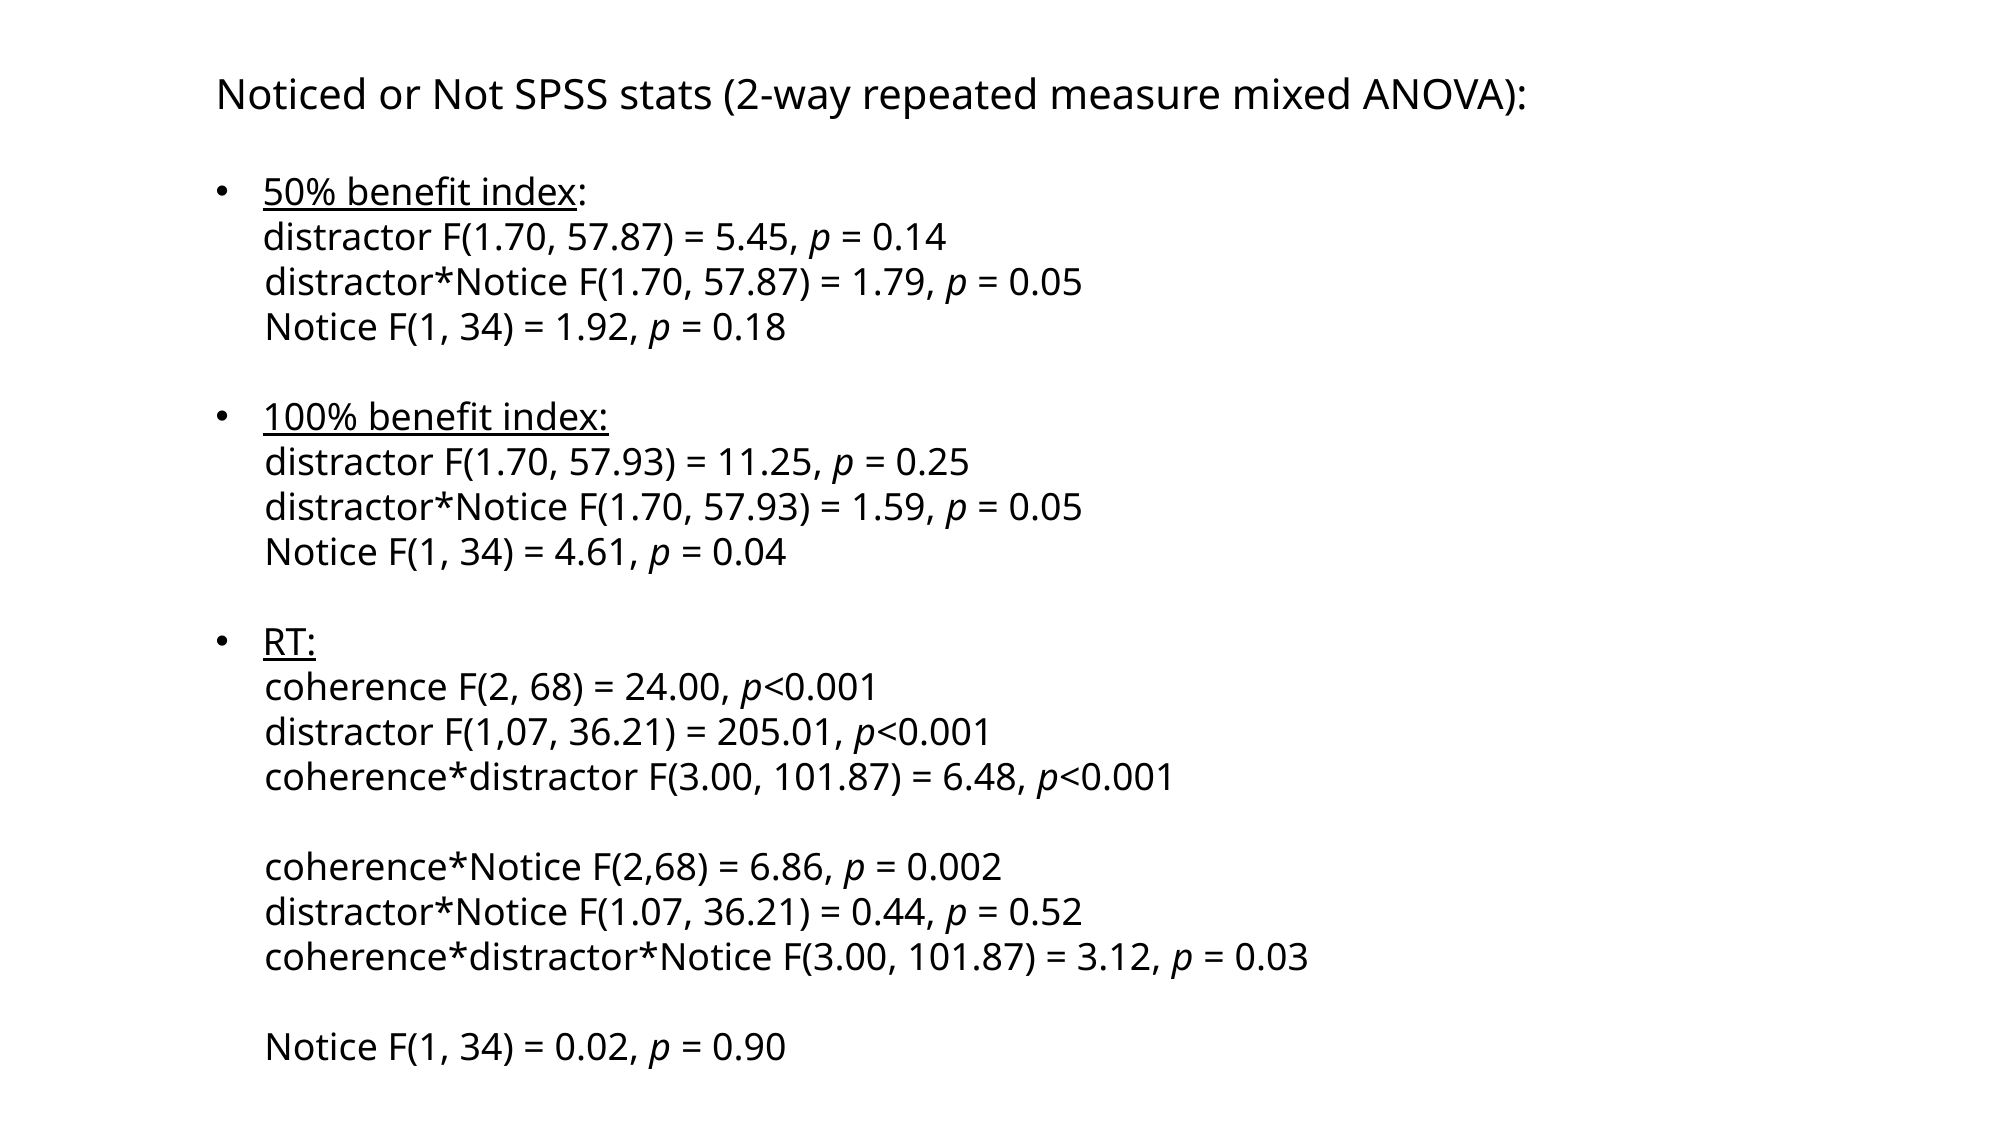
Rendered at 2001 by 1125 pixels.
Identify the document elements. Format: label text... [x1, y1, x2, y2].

text_box Noticed or Not SPSS stats (2-way repeated measure mixed ANOVA): 50% benefit index: distractor F(1.70, 57.87) = 5.45, p = 0.14 distractor*Notice F(1.70, 57.87) = 1.79, p = 0.05 Notice F(1, 34) = 1.92, p = 0.18 100% benefit index: distractor F(1.70, 57.93) = 11.25, p = 0.25 distractor*Notice F(1.70, 57.93) = 1.59, p = 0.05 Notice F(1, 34) = 4.61, p = 0.04 RT: coherence F(2, 68) = 24.00, p<0.001 distractor F(1,07, 36.21) = 205.01, p<0.001 coherence*distractor F(3.00, 101.87) = 6.48, p<0.001 coherence*Notice F(2,68) = 6.86, p = 0.002 distractor*Notice F(1.07, 36.21) = 0.44, p = 0.52 coherence*distractor*Notice F(3.00, 101.87) = 3.12, p = 0.03 Notice F(1, 34) = 0.02, p = 0.90 [200, 60, 1543, 1125]
